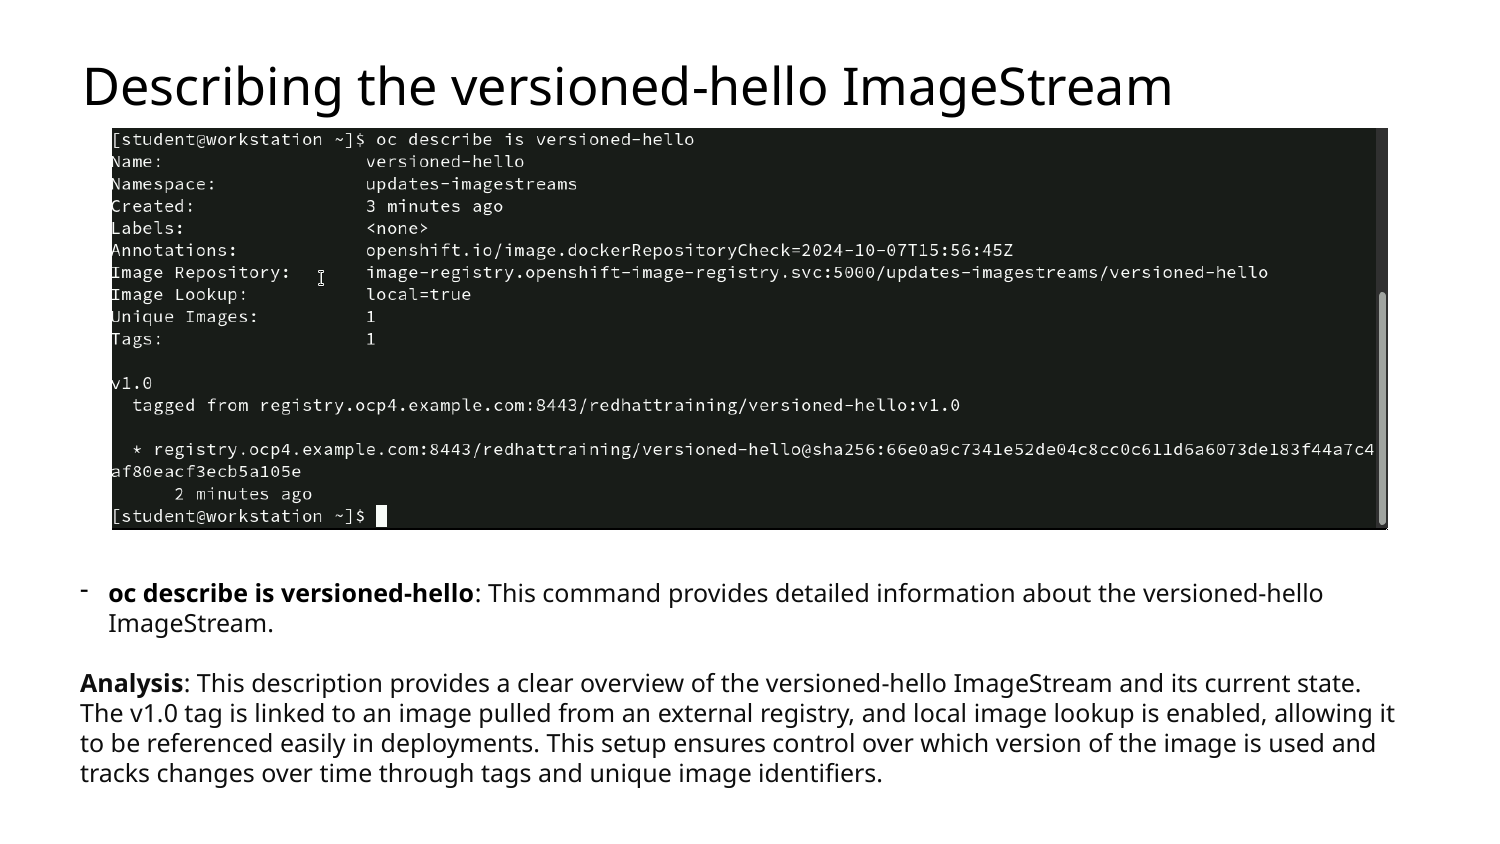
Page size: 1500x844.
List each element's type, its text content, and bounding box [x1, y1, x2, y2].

text_box oc describe is versioned-hello: This command provides detailed information about the versioned-hello ImageStream. Analysis: This description provides a clear overview of the versioned-hello ImageStream and its current state. The v1.0 tag is linked to an image pulled from an external registry, and local image lookup is enabled, allowing it to be referenced easily in deployments. This setup ensures control over which version of the image is used and tracks changes over time through tags and unique image identifiers. [65, 570, 1413, 825]
picture [112, 127, 1388, 531]
title Describing the versioned-hello ImageStream [67, 38, 1455, 187]
